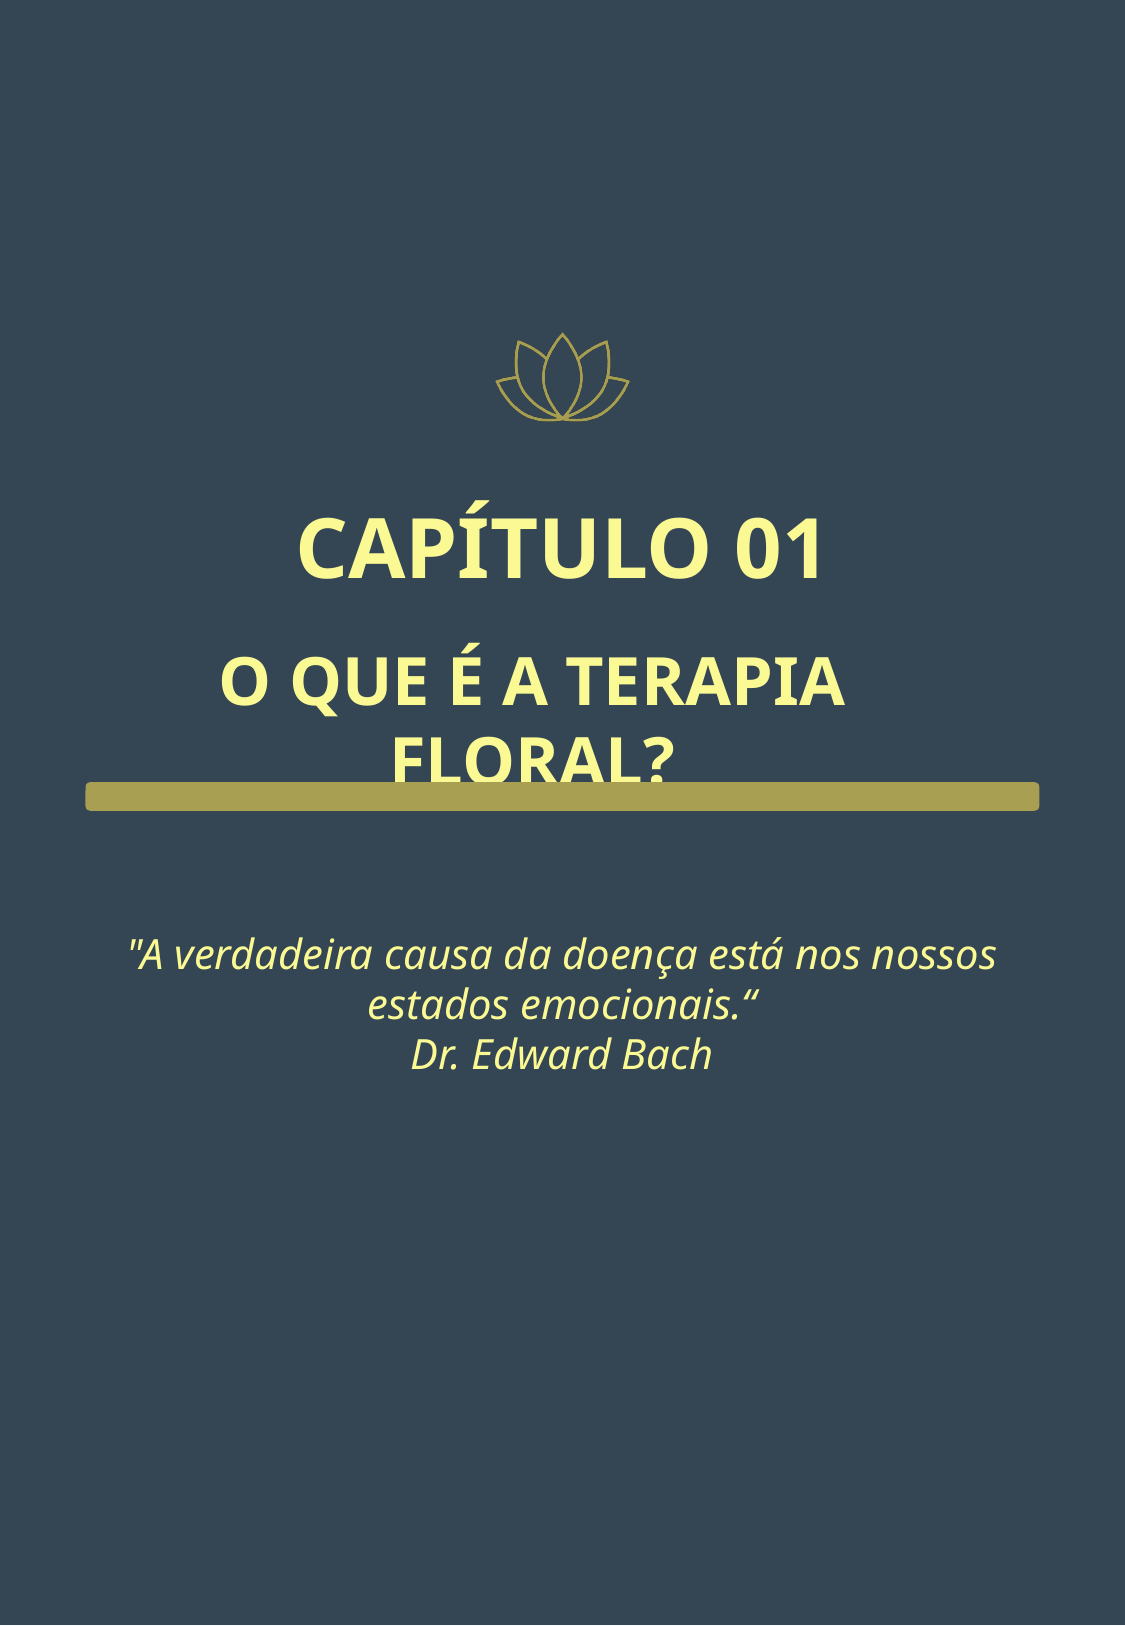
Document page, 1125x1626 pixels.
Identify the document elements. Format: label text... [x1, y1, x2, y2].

text_box CAPÍTULO 01 [115, 488, 1010, 603]
text_box [83, 780, 1041, 813]
text_box "A verdadeira causa da doença está nos nossos estados emocionais.“ Dr. Edward Bach [67, 920, 1058, 1086]
text_box O QUE É A TERAPIA FLORAL? [85, 631, 980, 782]
picture [486, 302, 638, 454]
